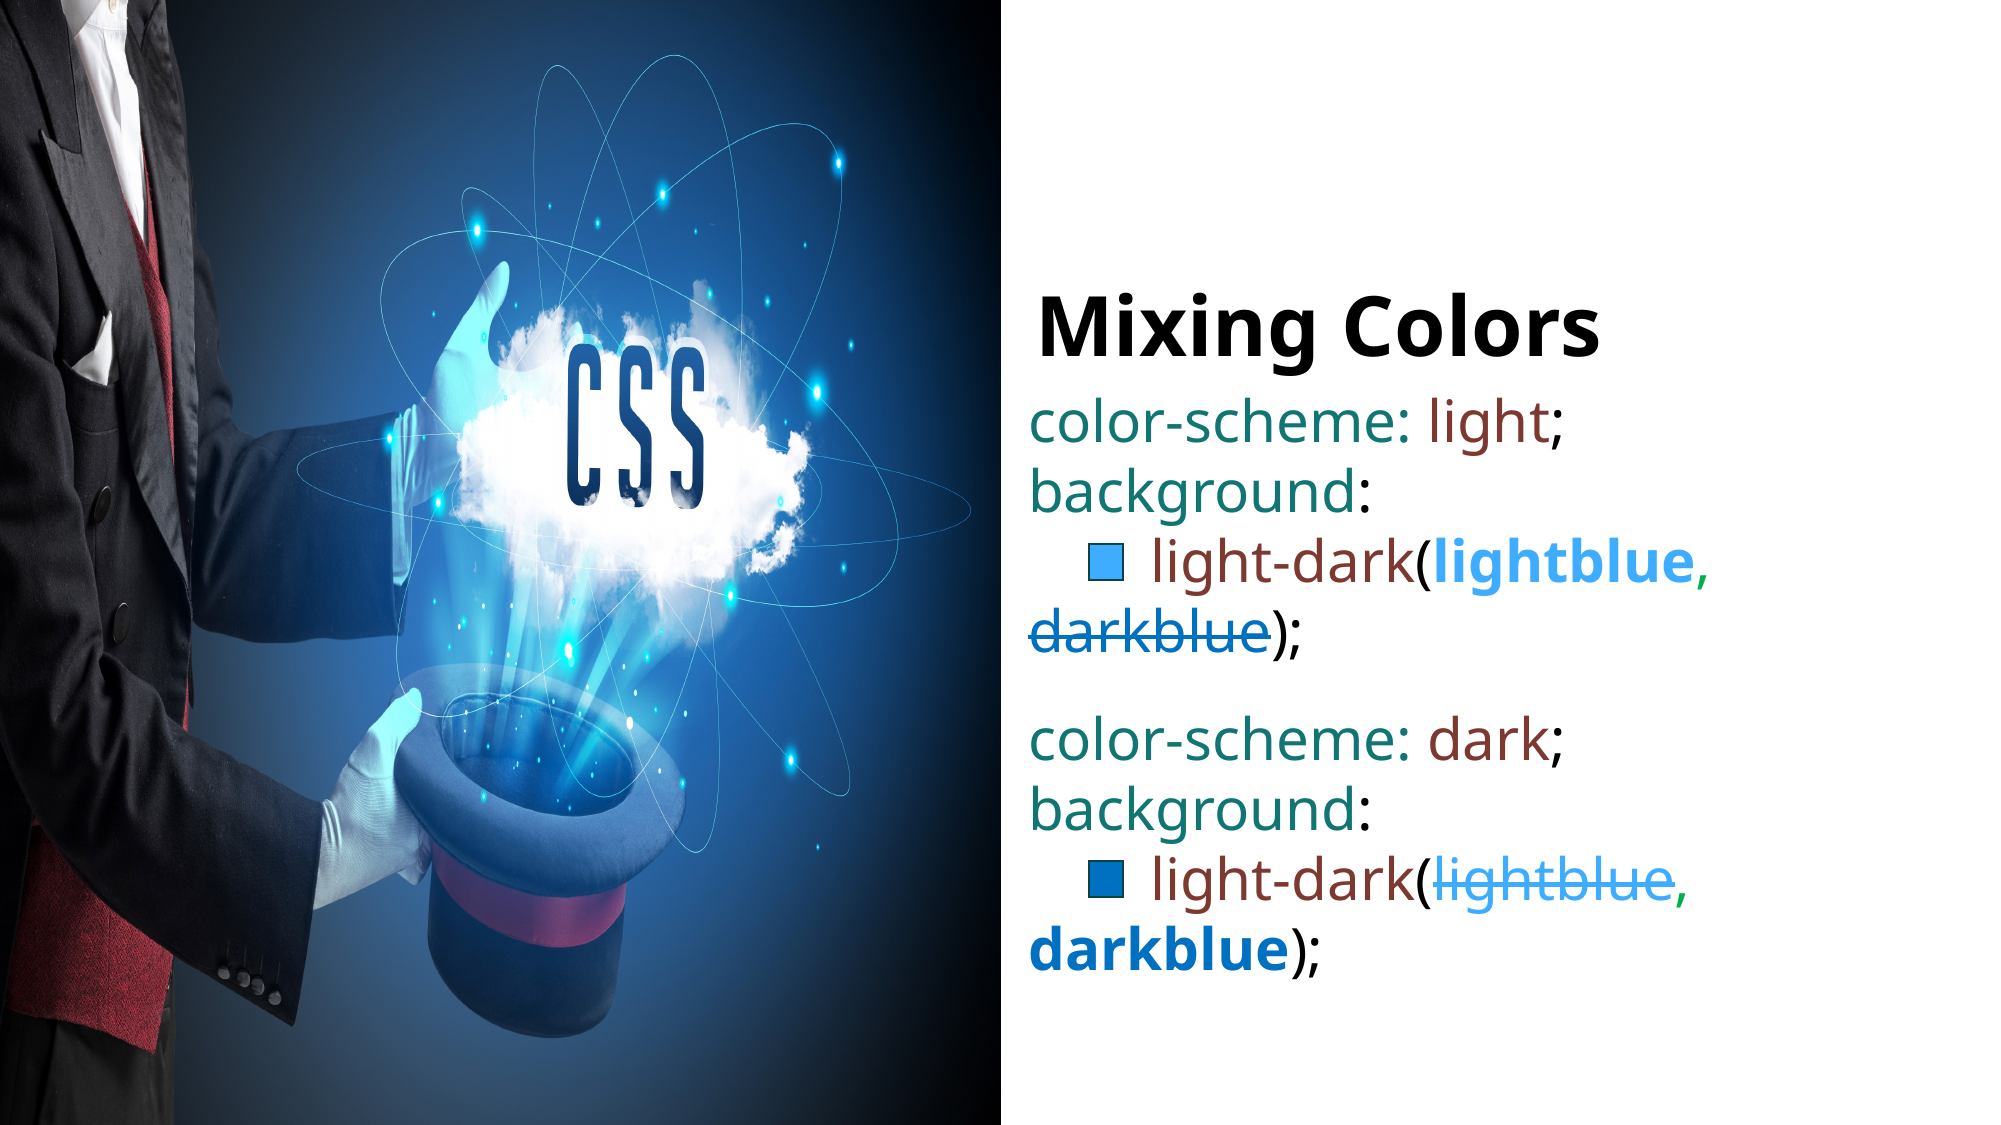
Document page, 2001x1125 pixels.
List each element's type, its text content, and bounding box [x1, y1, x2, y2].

text_box color-scheme: dark; background: light-dark(lightblue, darkblue); [1013, 694, 2000, 990]
text_box [1088, 543, 1124, 581]
text_box [1088, 860, 1124, 898]
picture [0, 0, 1001, 1125]
title Mixing Colors [1020, 127, 1786, 377]
text_box color-scheme: light; background: light-dark(lightblue, darkblue); [1013, 377, 2000, 672]
